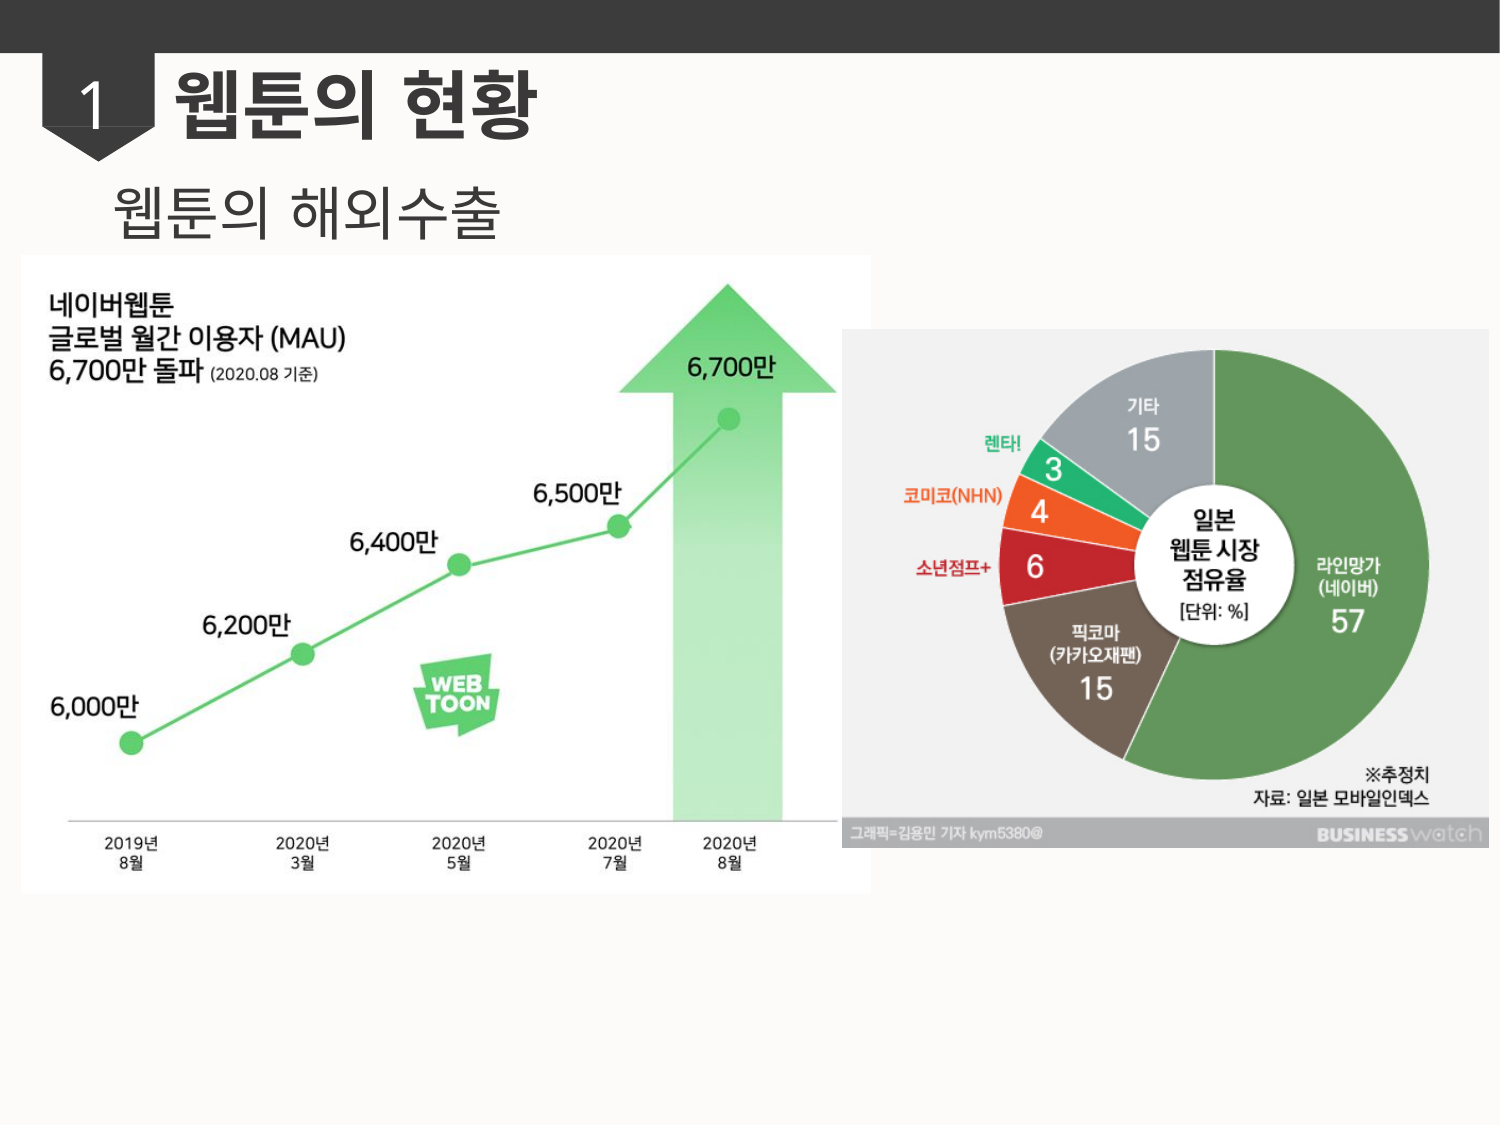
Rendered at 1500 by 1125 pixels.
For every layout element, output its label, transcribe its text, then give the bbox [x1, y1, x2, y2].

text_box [42, 49, 155, 162]
text_box 웹툰의 해외수출 [97, 169, 1386, 255]
text_box 1 [155, 55, 160, 151]
text_box [0, 0, 1500, 54]
picture [21, 255, 1489, 894]
text_box 웹툰의 현황 [159, 50, 841, 156]
